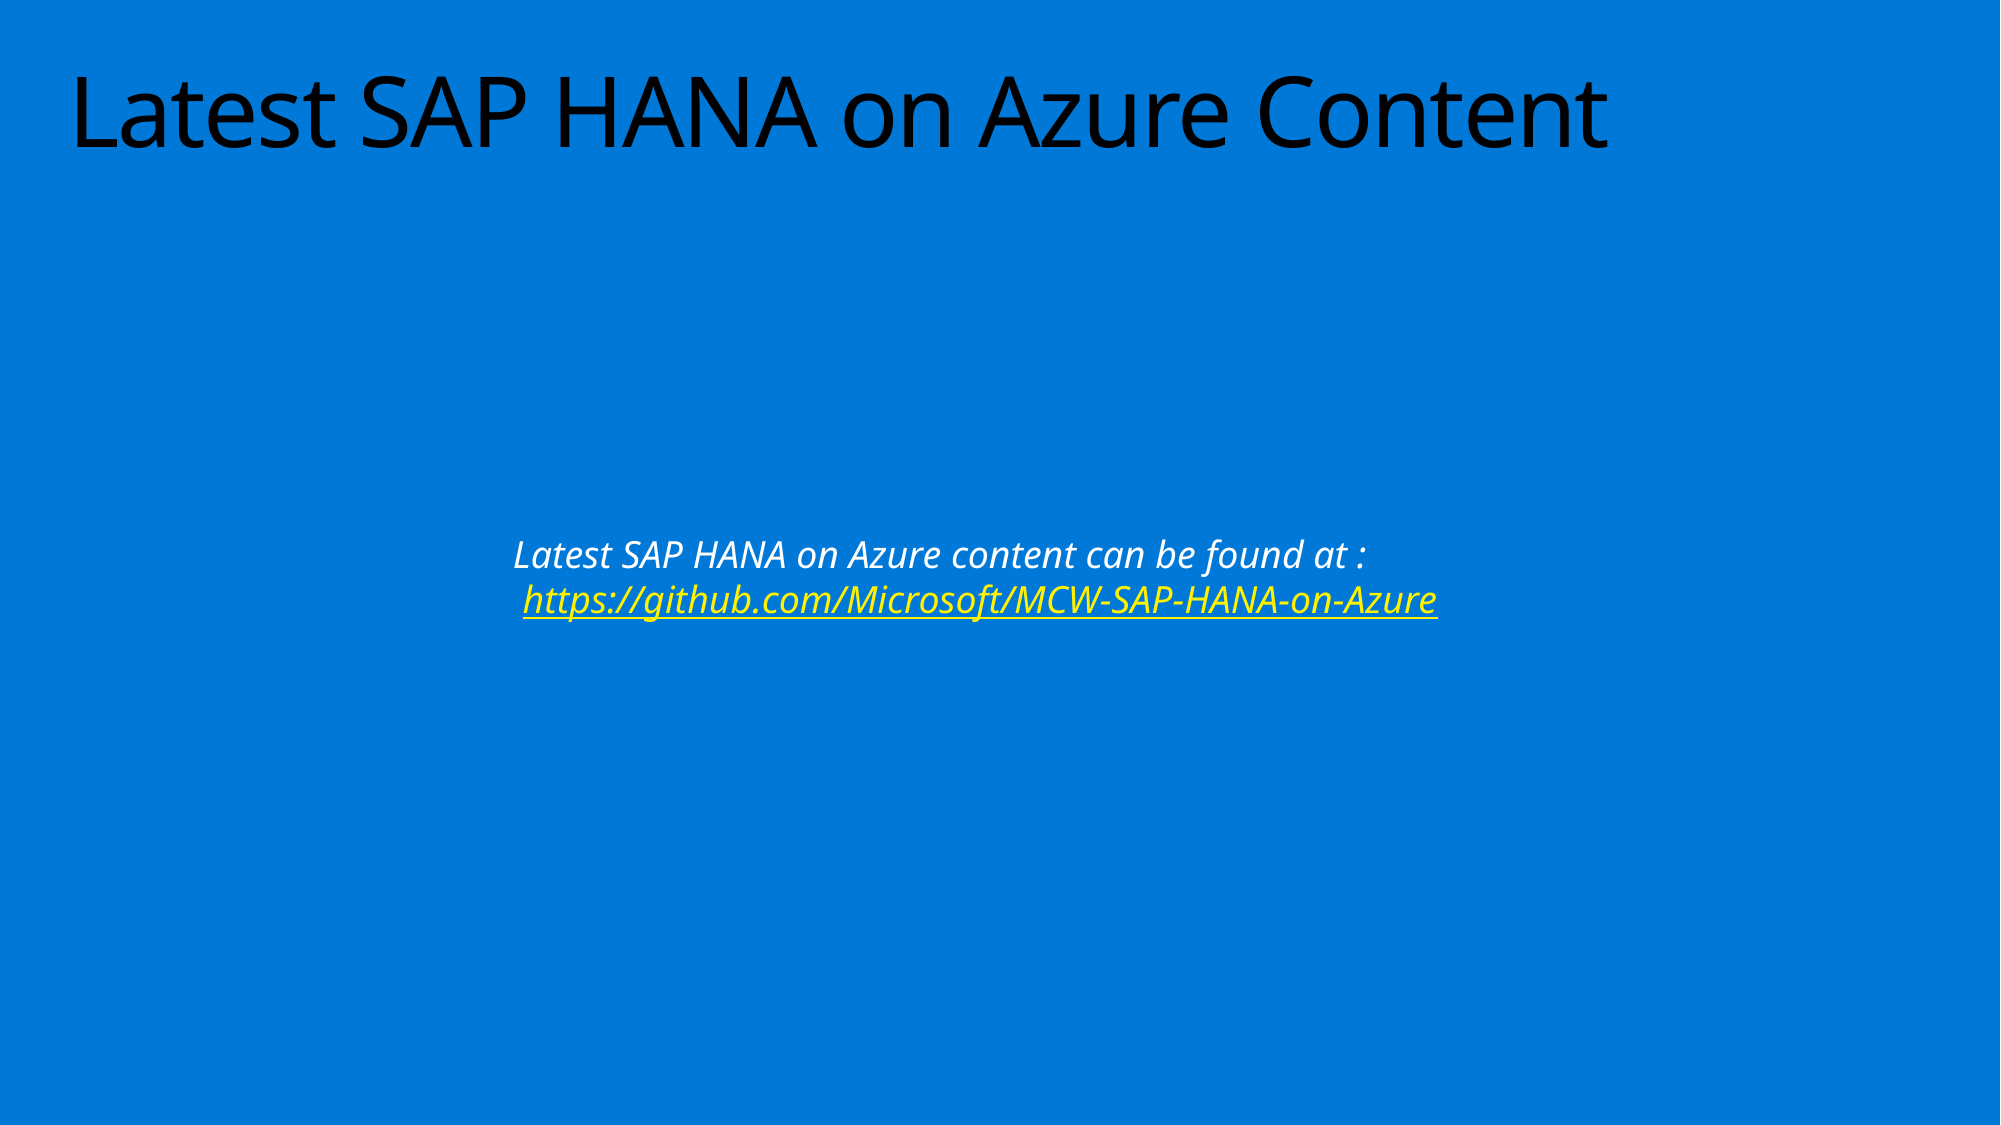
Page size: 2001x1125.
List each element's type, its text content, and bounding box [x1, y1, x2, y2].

title Latest SAP HANA on Azure Content [44, 47, 1957, 196]
text_box Latest SAP HANA on Azure content can be found at : https://github.com/Microsoft/MCW-SAP-HANA-on-Azure [498, 523, 1641, 635]
